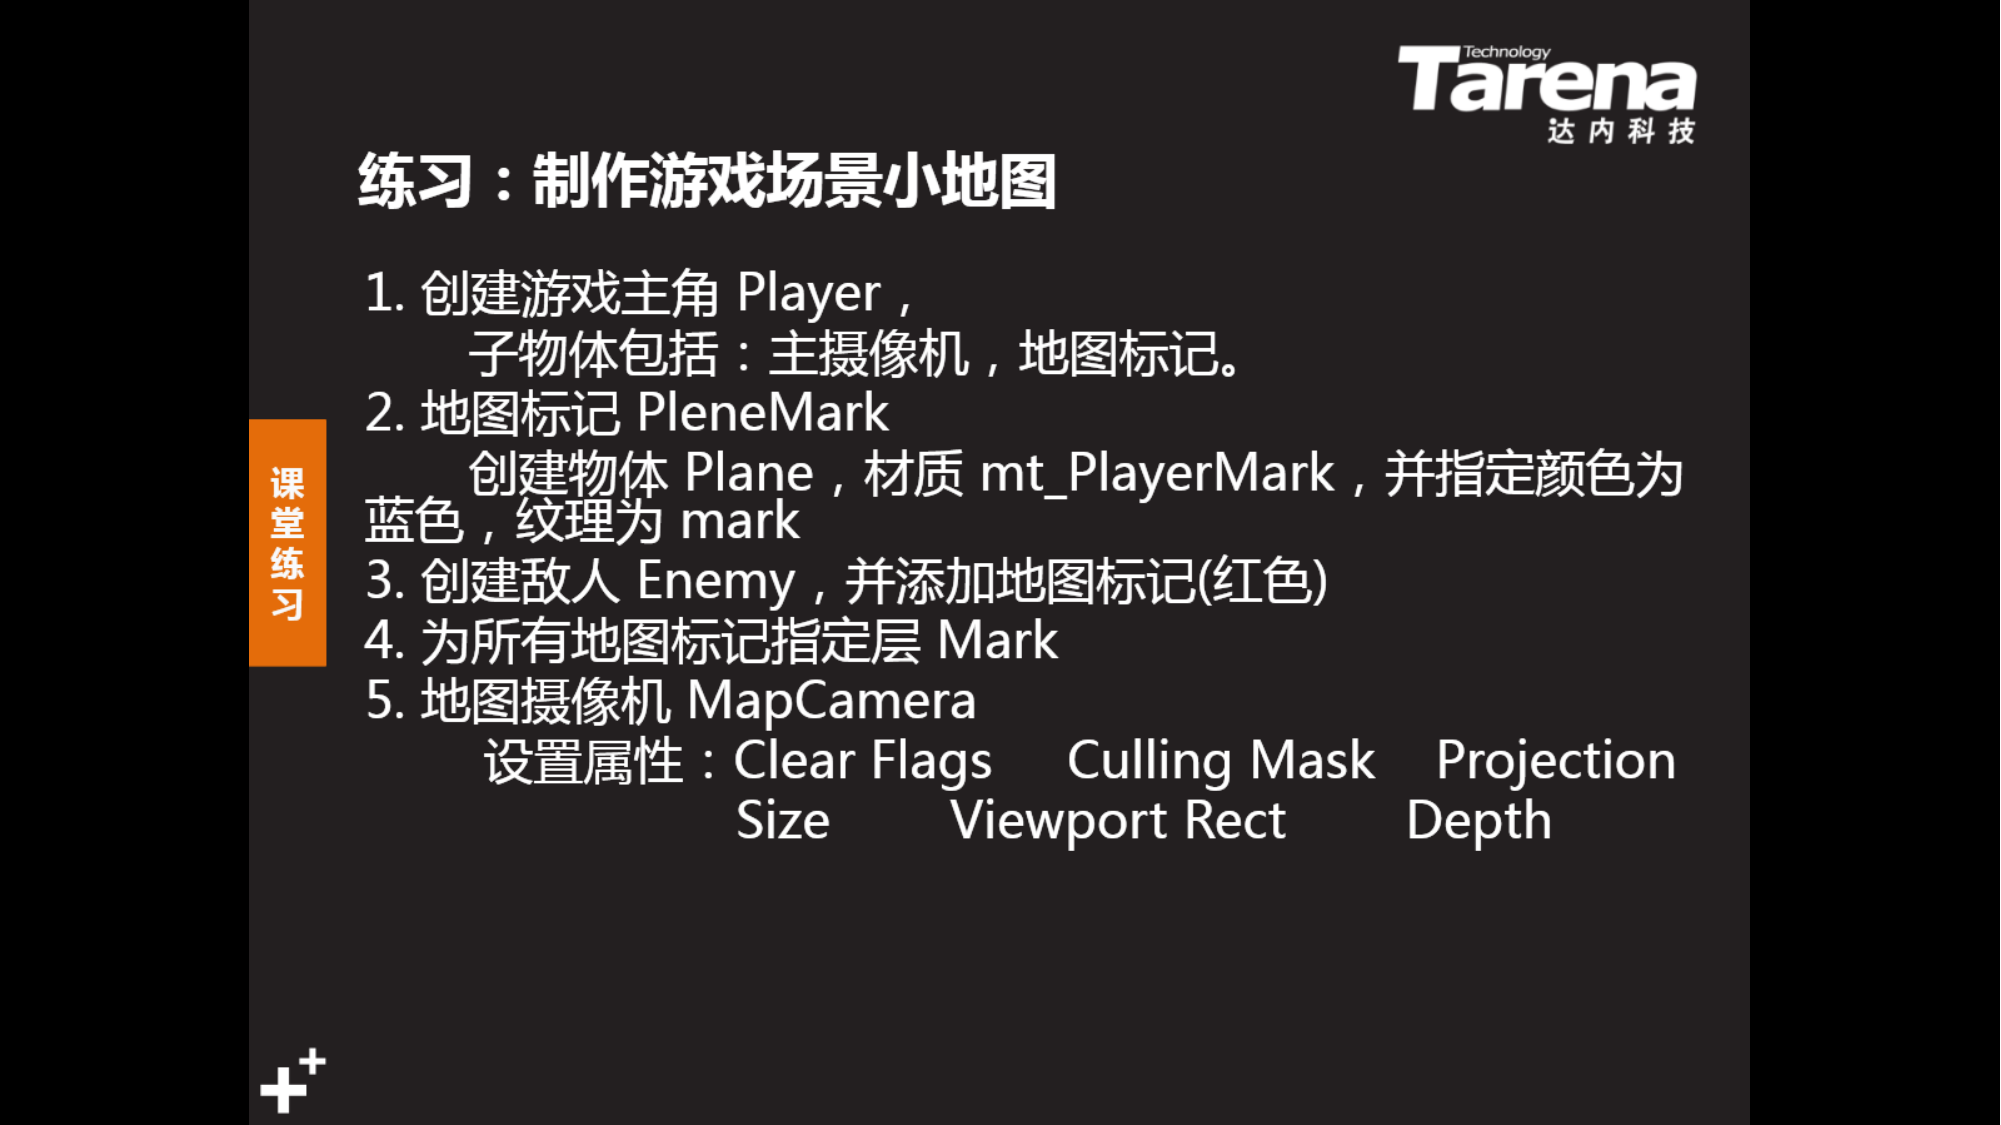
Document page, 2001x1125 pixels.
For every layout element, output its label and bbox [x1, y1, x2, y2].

picture [249, 0, 1750, 1125]
